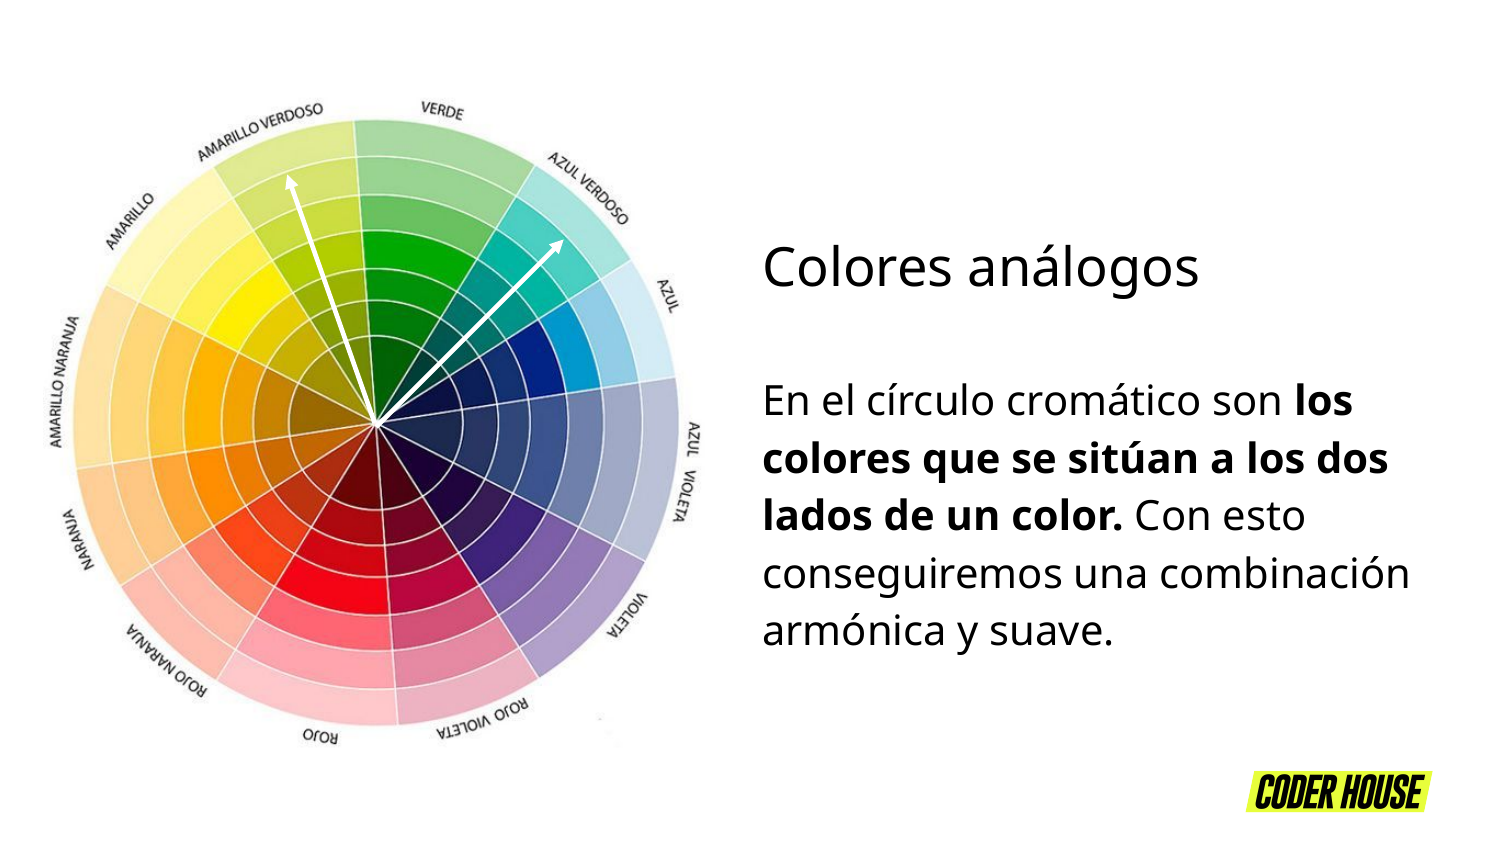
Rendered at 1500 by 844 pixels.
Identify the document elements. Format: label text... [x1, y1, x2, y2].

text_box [375, 239, 564, 428]
picture [43, 89, 712, 754]
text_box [286, 174, 375, 424]
picture [1241, 764, 1437, 819]
text_box En el círculo cromático son los colores que se sitúan a los dos lados de un color. Con esto conseguiremos una combinación armónica y suave. [746, 380, 1437, 627]
text_box Colores análogos [746, 217, 1467, 380]
